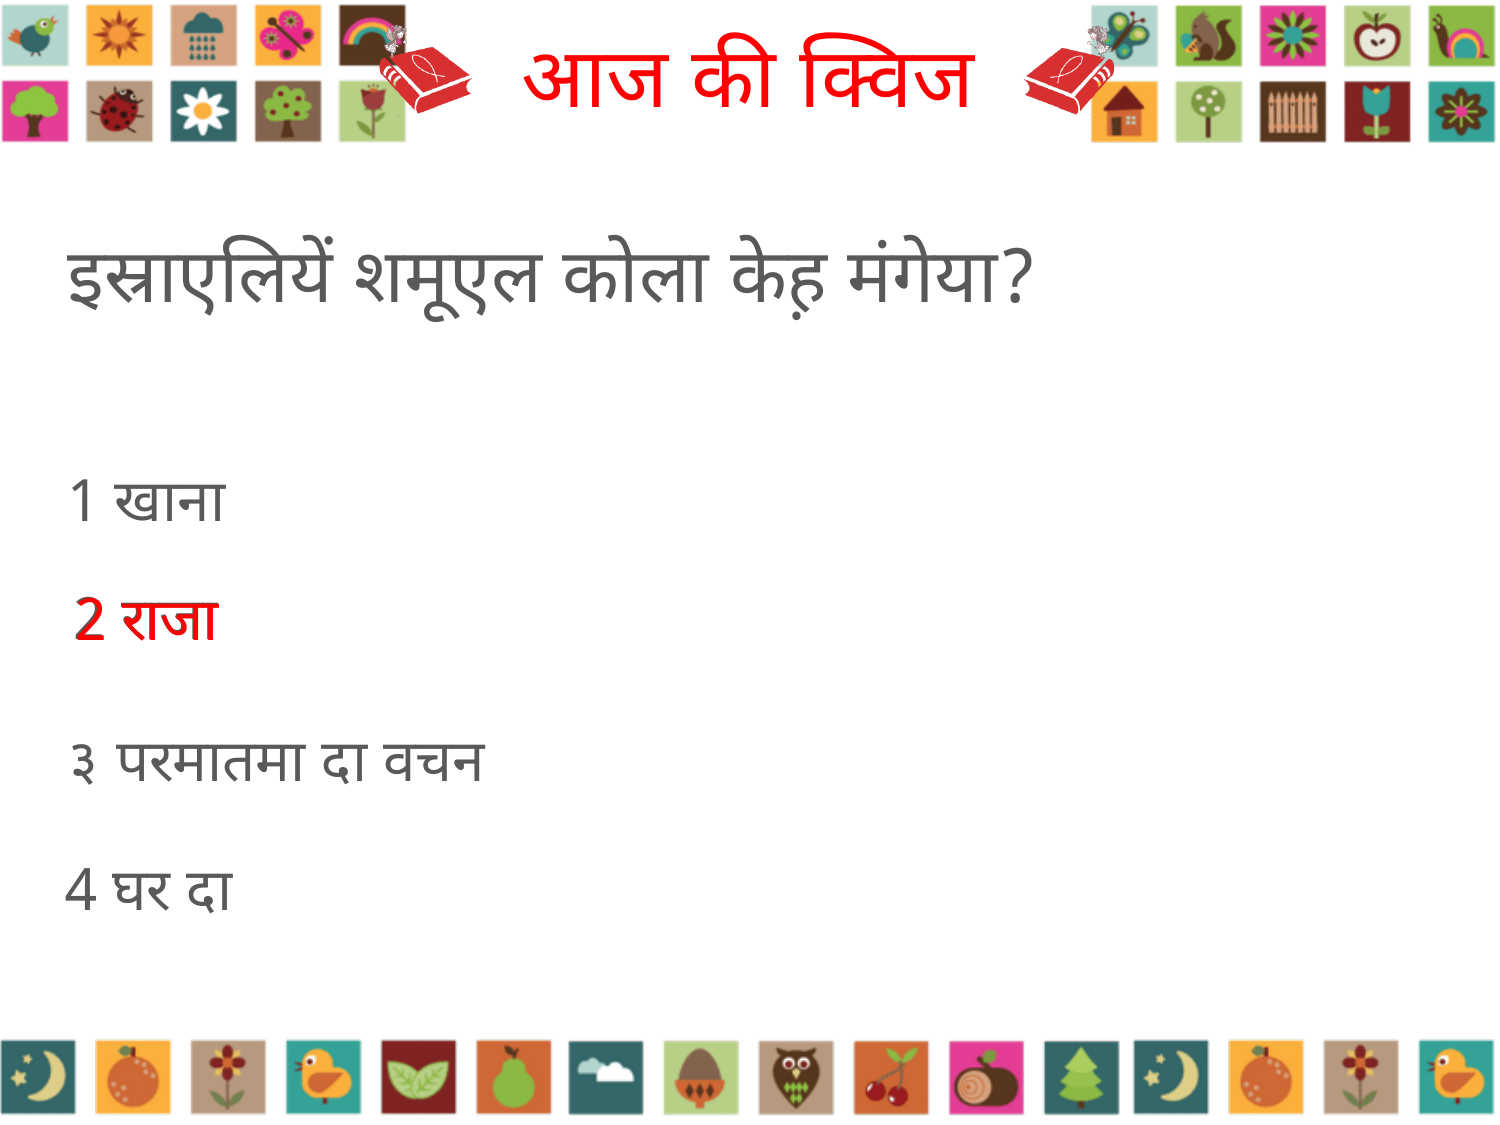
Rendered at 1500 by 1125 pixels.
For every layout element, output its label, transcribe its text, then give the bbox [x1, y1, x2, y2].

picture [0, 3, 504, 150]
text_box इस्राएलियें शमूएल कोला केह़ मंगेया? [53, 219, 1436, 325]
text_box 1 खाना [53, 456, 1436, 541]
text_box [0, 1028, 1500, 1118]
text_box 2 राजा [60, 574, 1490, 660]
text_box आज की क्विज [425, 16, 1078, 131]
text_box 4 घर दा [50, 844, 1480, 930]
picture [992, 3, 1500, 150]
text_box ३ परमातमा दा वचन [53, 716, 1483, 801]
